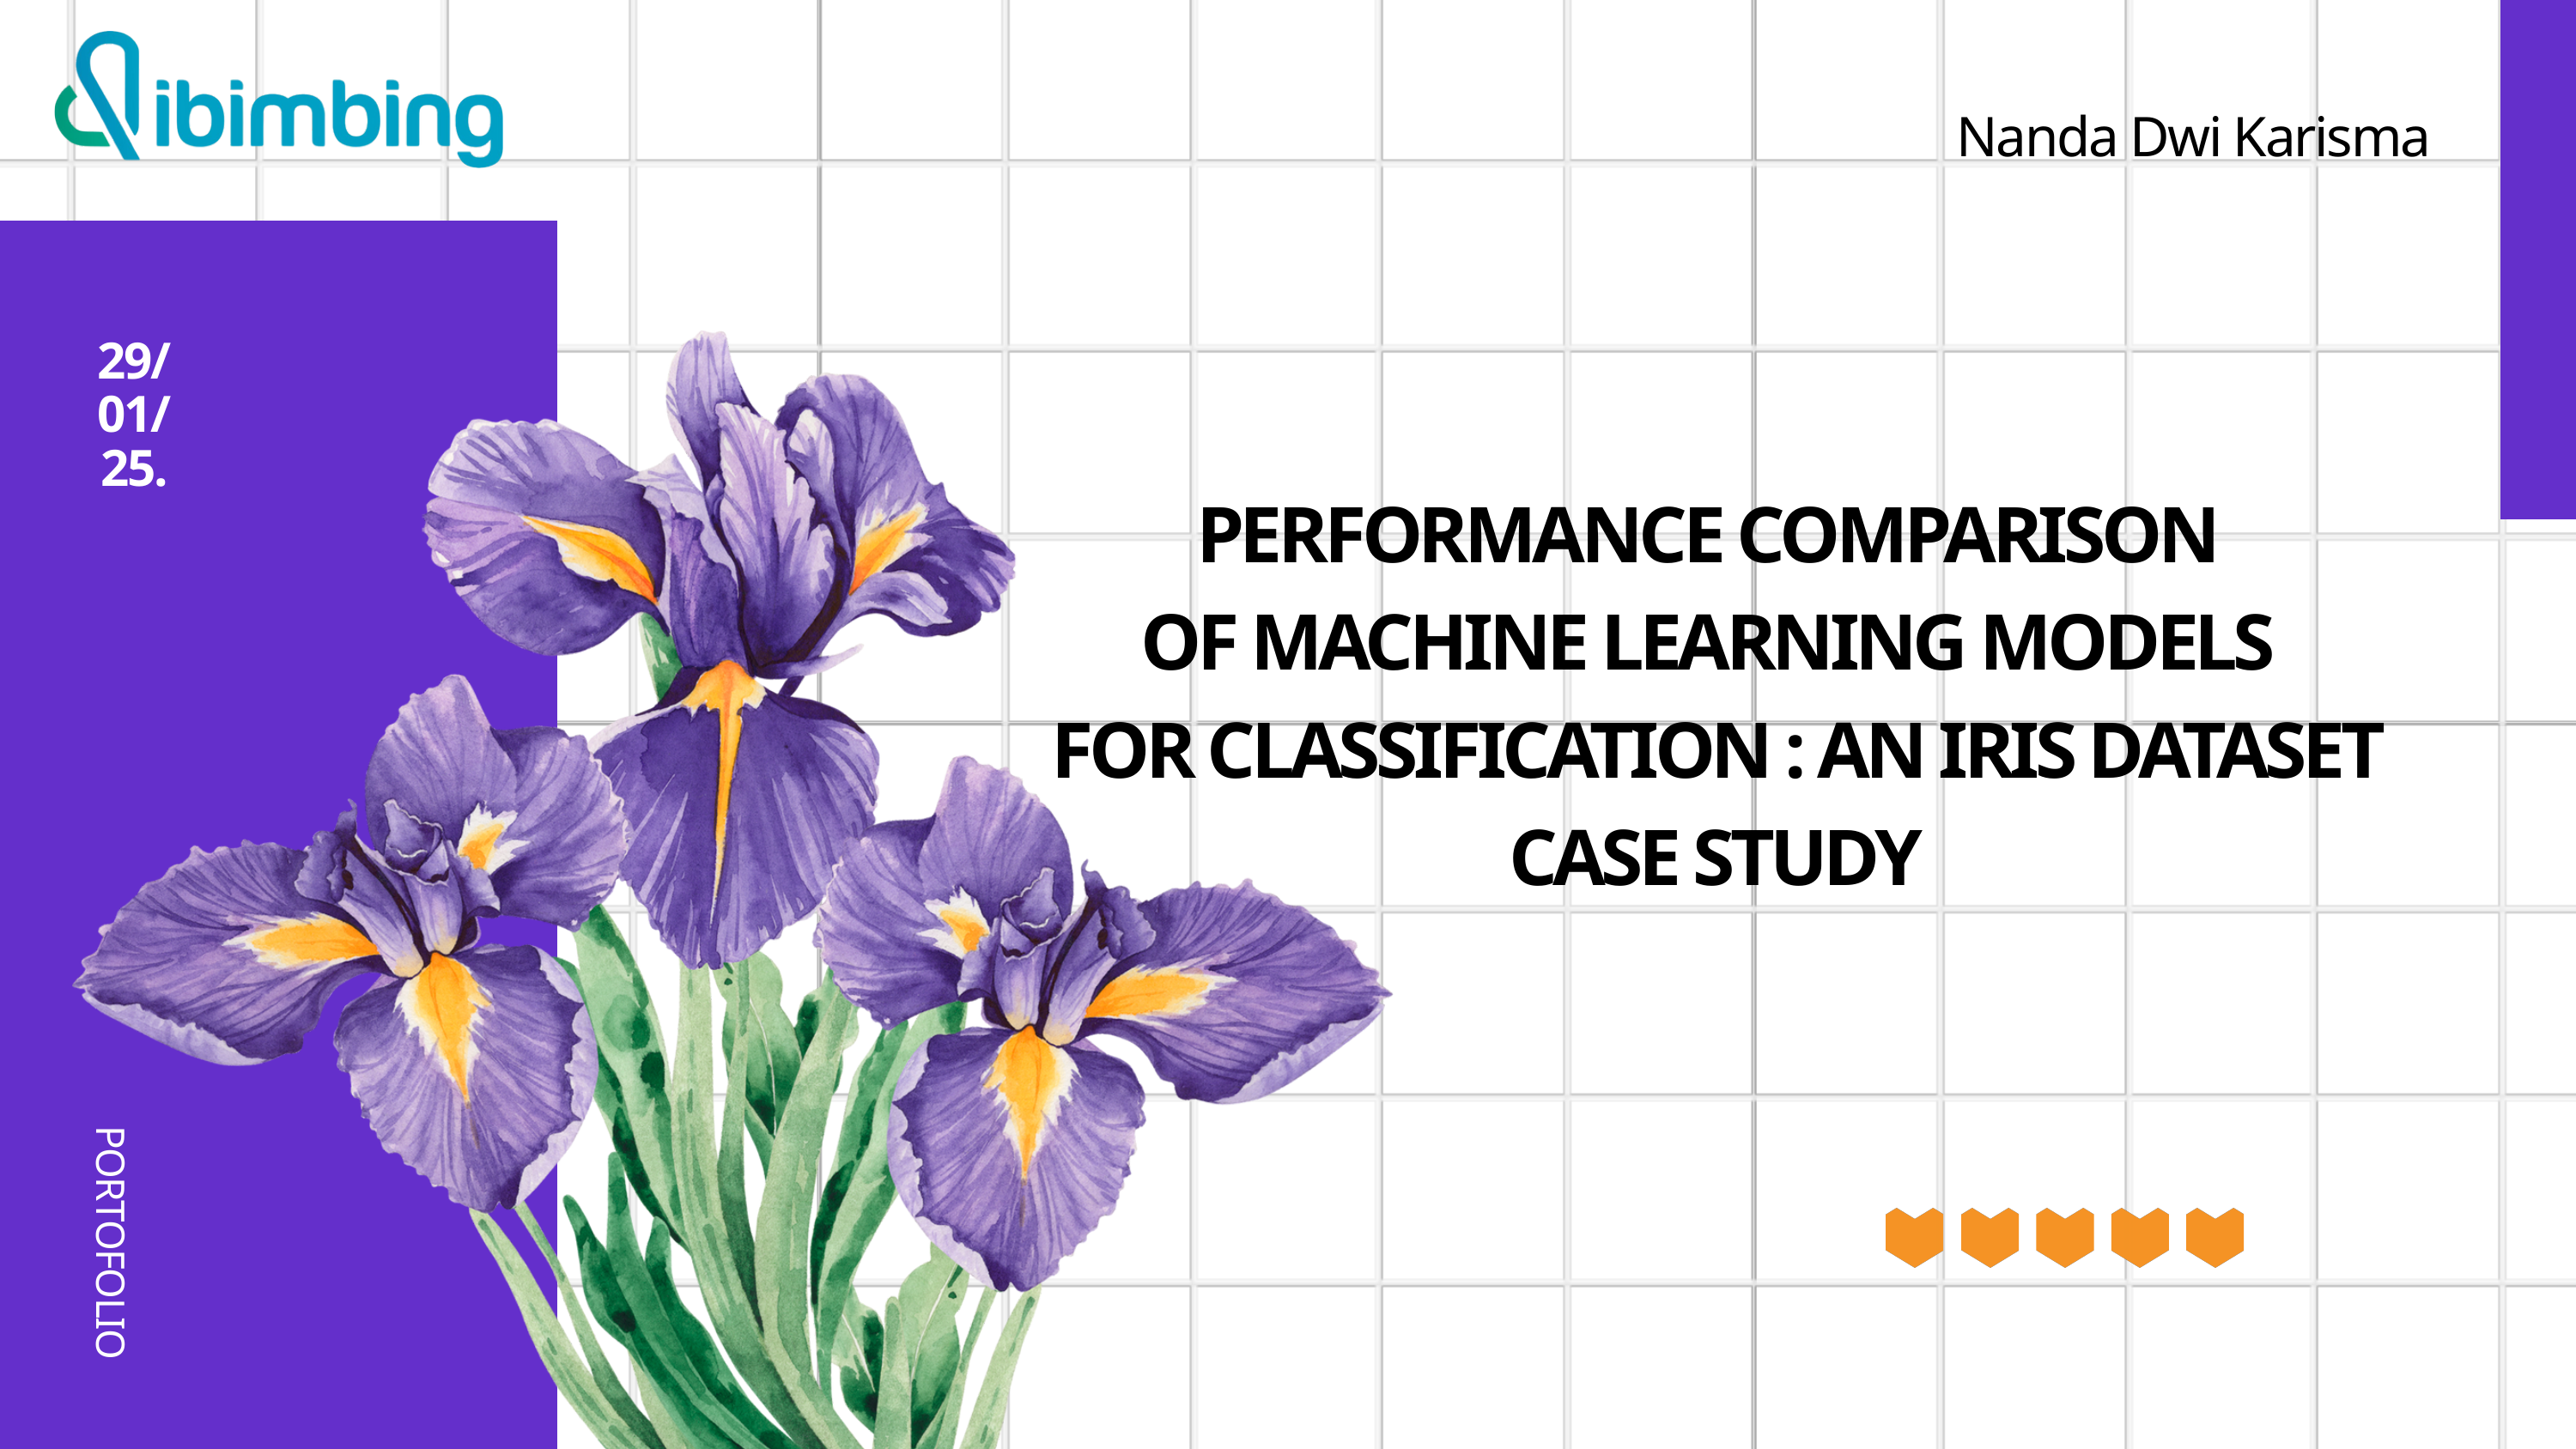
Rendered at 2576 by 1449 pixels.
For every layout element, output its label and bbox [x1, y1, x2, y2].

text_box [2034, 1058, 2095, 1417]
text_box [0, 220, 558, 1449]
text_box [0, 0, 2576, 1449]
text_box [2500, 0, 2576, 520]
